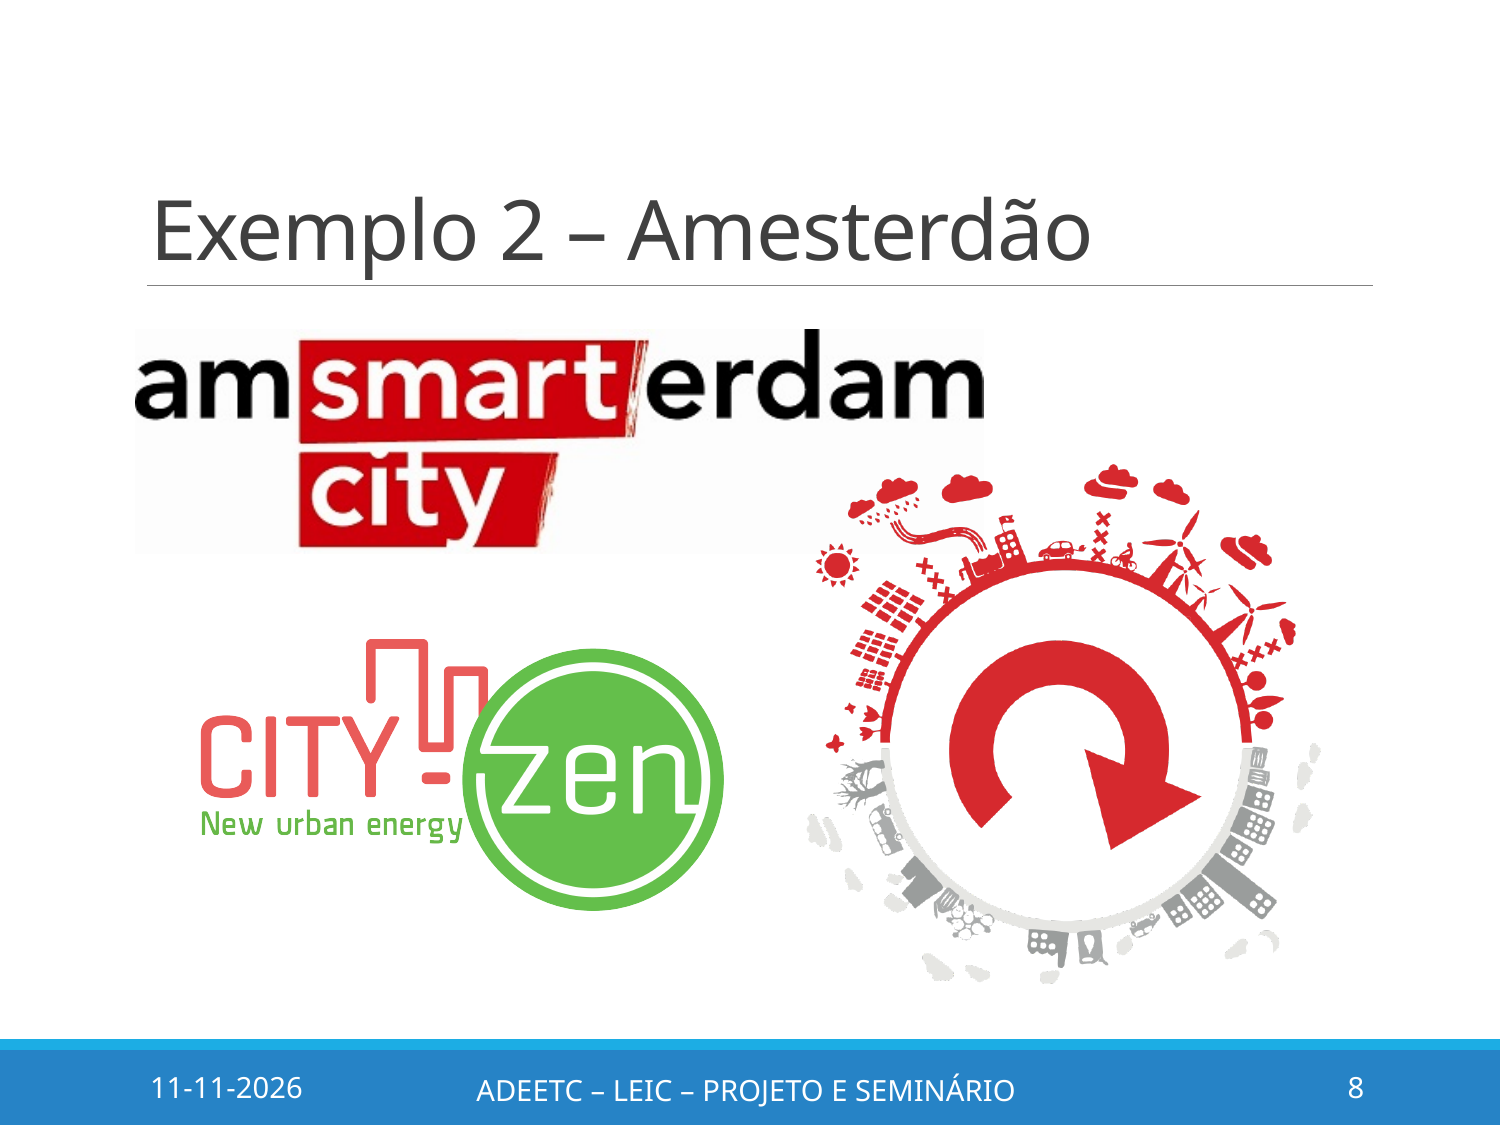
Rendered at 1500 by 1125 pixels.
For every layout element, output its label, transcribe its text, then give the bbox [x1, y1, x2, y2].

footer ADEETC – LEIC – Projeto e Seminário [424, 1059, 1076, 1120]
picture [200, 639, 725, 911]
picture [134, 329, 1322, 985]
slide_number 8 [1218, 1059, 1380, 1120]
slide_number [135, 1059, 424, 1120]
title Exemplo 2 – Amesterdão [135, 47, 1373, 285]
